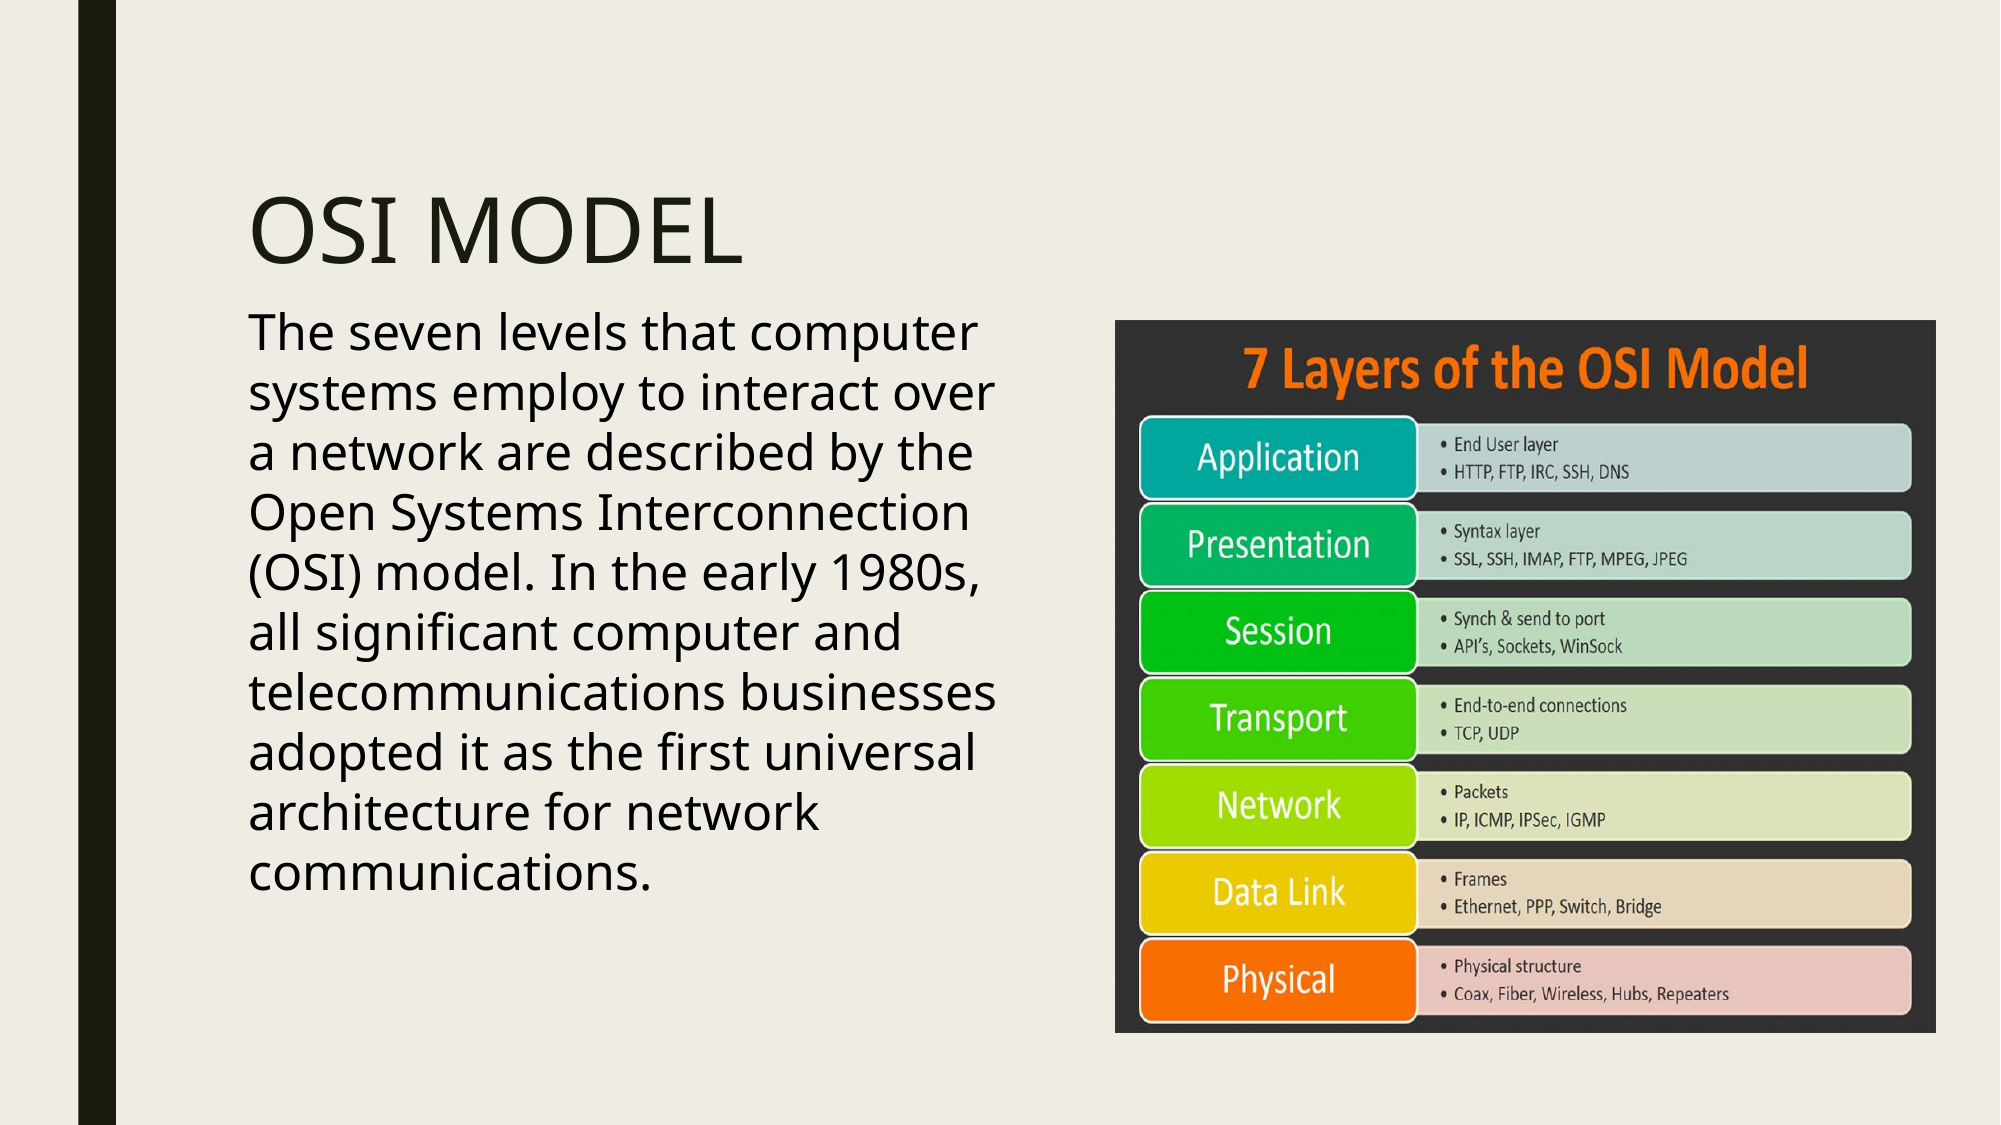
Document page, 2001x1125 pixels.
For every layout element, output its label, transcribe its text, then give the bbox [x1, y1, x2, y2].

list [1115, 320, 1936, 1033]
title OSI MODEL [232, 112, 1808, 357]
text_box The seven levels that computer systems employ to interact over a network are described by the Open Systems Interconnection (OSI) model. In the early 1980s, all significant computer and telecommunications businesses adopted it as the first universal architecture for network communications. [233, 293, 1020, 908]
